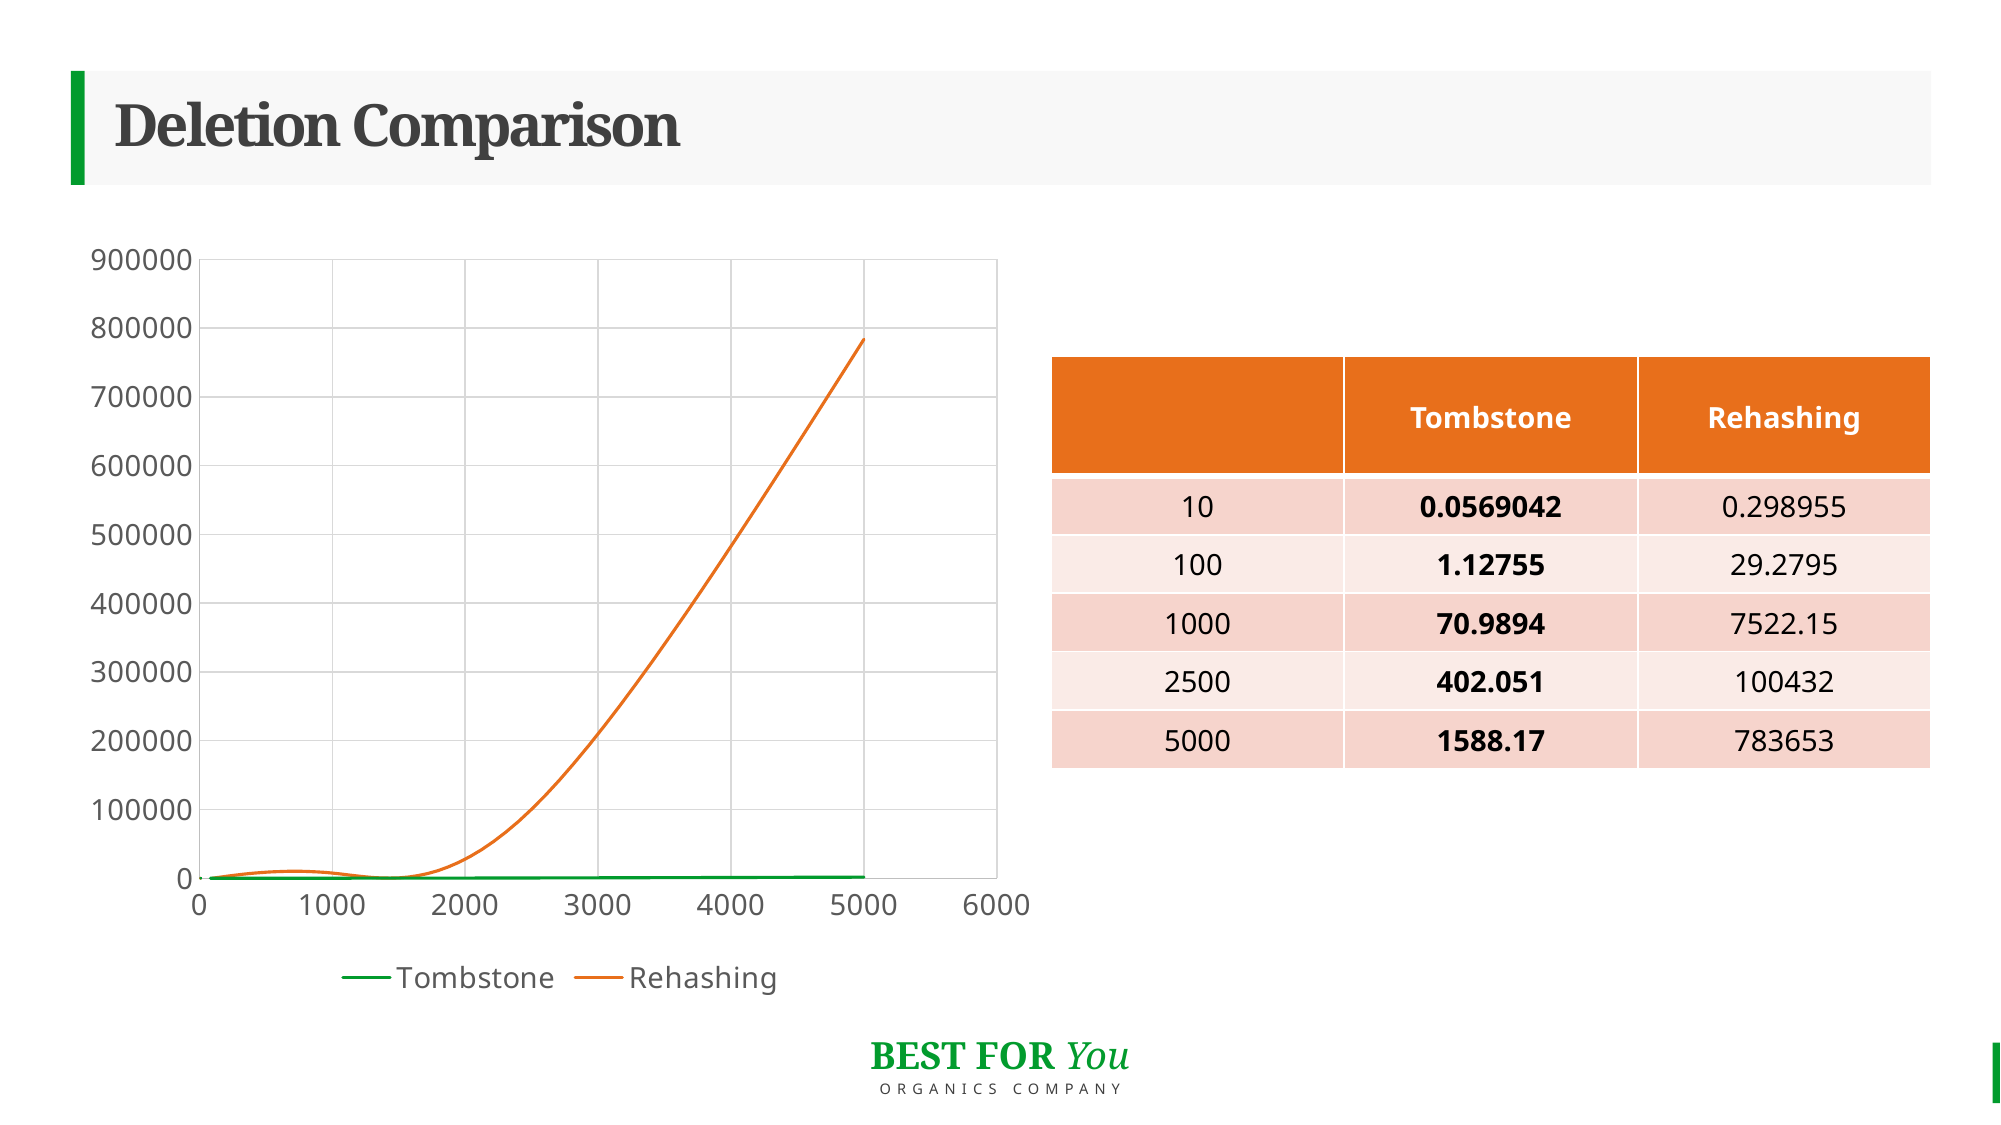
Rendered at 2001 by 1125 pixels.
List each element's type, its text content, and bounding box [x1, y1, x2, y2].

table_cell 100432 [1639, 652, 1930, 709]
table_cell 100 [1052, 536, 1343, 592]
table_cell 0.298955 [1639, 479, 1930, 534]
chart [70, 223, 1051, 1004]
table_cell 1.12755 [1345, 536, 1637, 592]
table_cell 7522.15 [1639, 594, 1930, 651]
table_cell 0.0569042 [1345, 479, 1637, 534]
table_cell 402.051 [1345, 652, 1637, 709]
table_cell 2500 [1052, 652, 1343, 709]
table_cell 29.2795 [1639, 536, 1930, 592]
title Deletion Comparison [84, 70, 1932, 185]
table_cell 783653 [1639, 711, 1930, 768]
table_cell 70.9894 [1345, 594, 1637, 651]
table_header [1052, 357, 1343, 473]
table_header Rehashing [1639, 357, 1930, 473]
table_cell 1000 [1052, 594, 1343, 651]
table_header Tombstone [1345, 357, 1637, 473]
table_cell 1588.17 [1345, 711, 1637, 768]
table_cell 5000 [1052, 711, 1343, 768]
table_cell 10 [1052, 479, 1343, 534]
